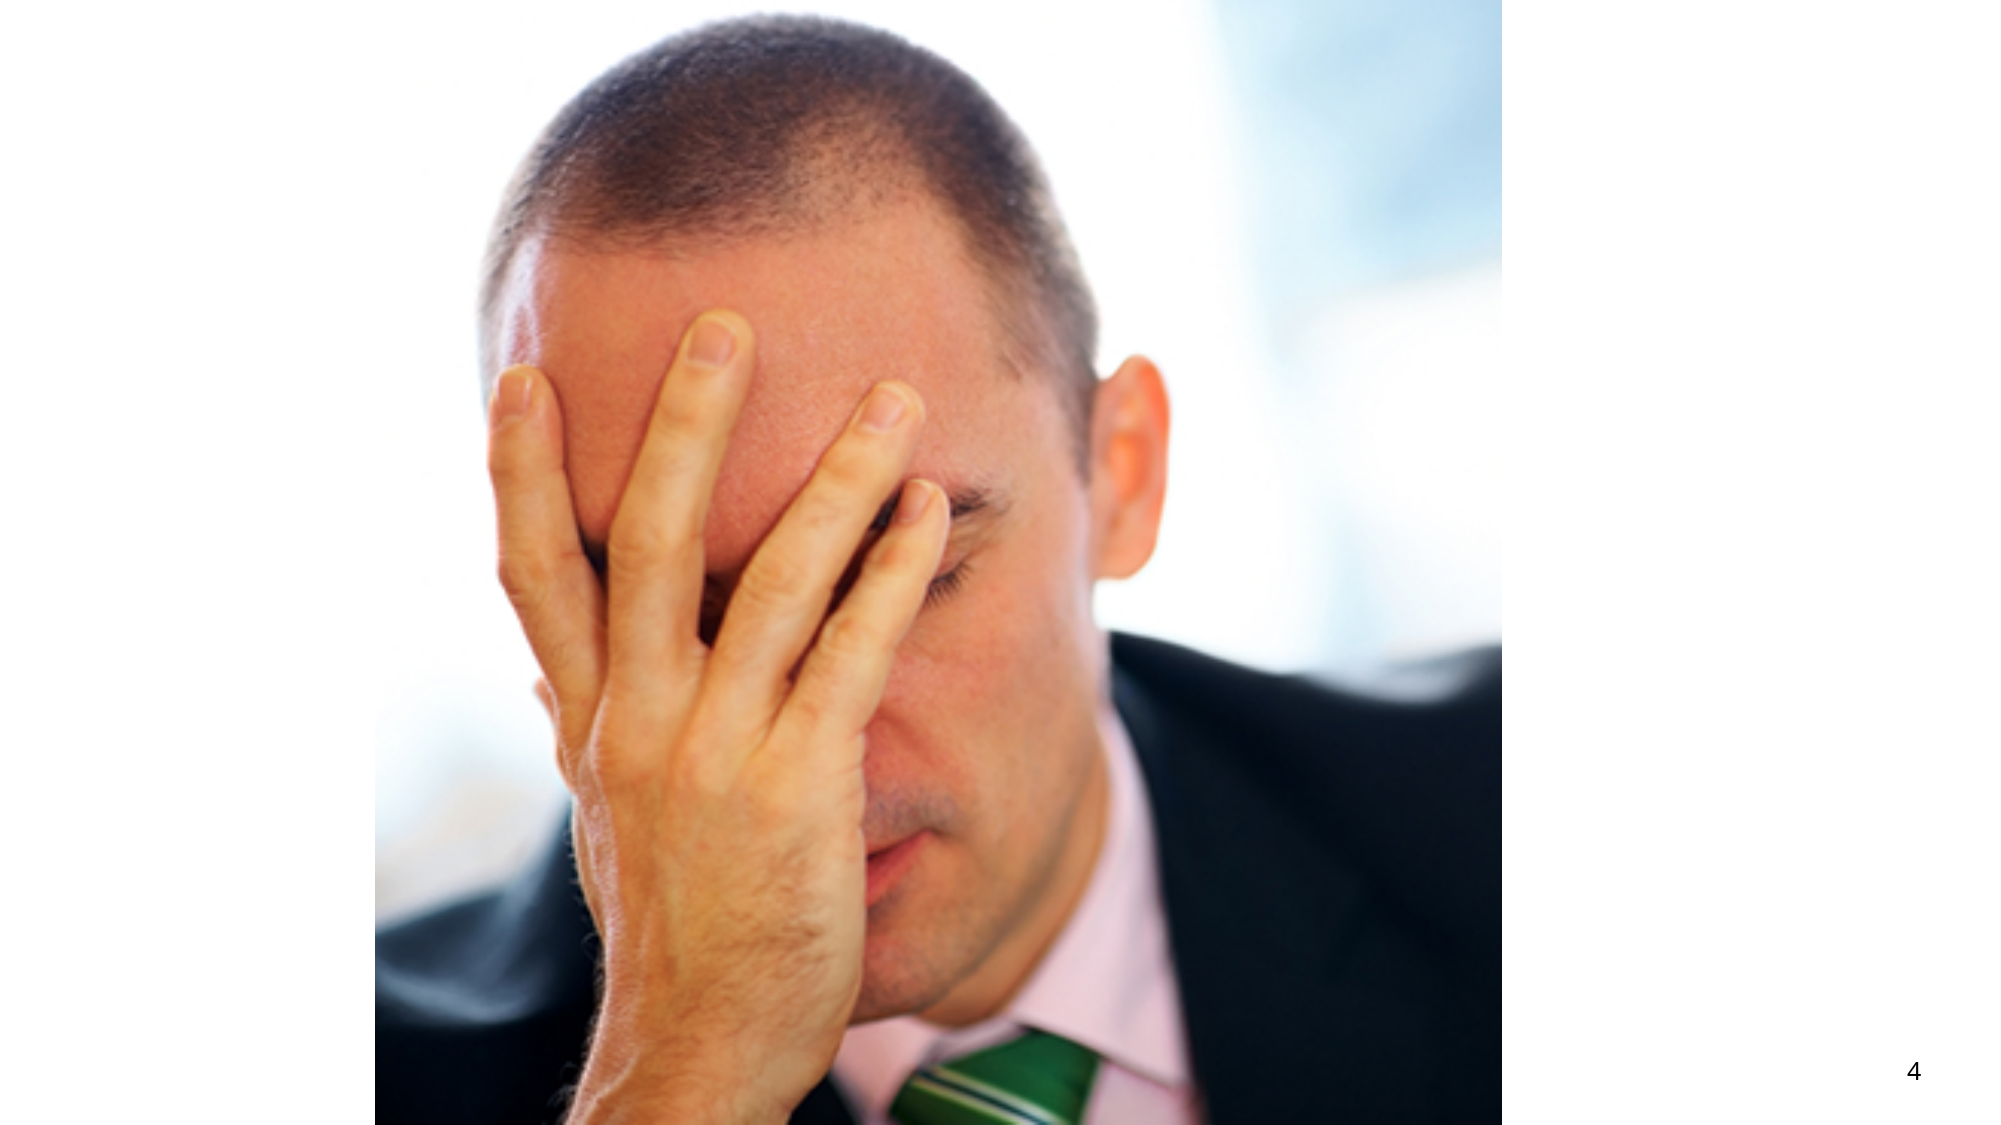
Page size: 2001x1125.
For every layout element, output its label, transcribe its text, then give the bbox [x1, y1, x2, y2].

slide_number 4 [1882, 1062, 1922, 1083]
picture [375, 0, 1502, 1125]
